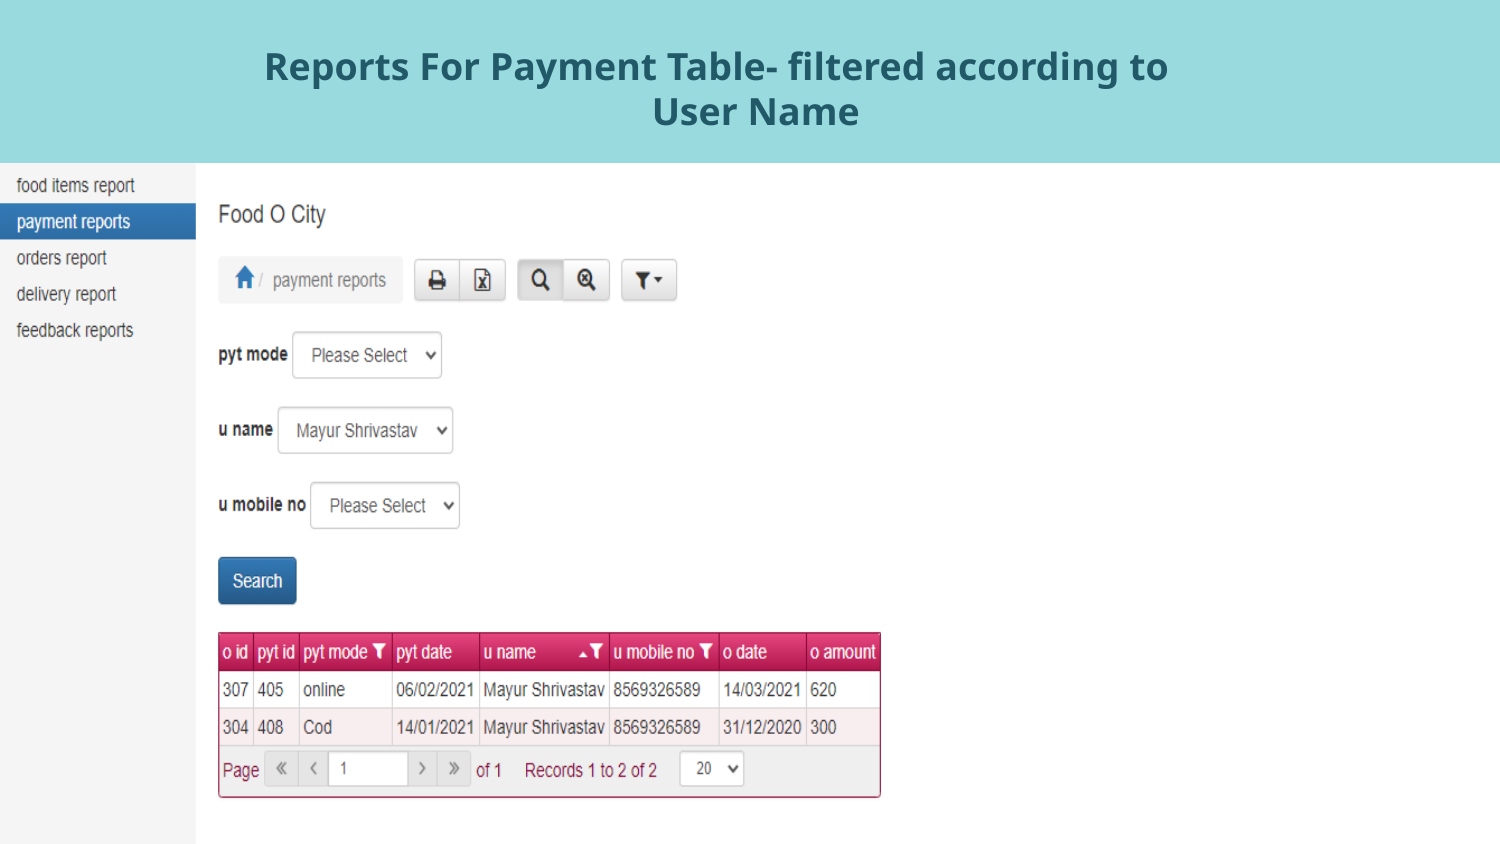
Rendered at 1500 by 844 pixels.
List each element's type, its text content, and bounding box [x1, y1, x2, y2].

picture [0, 0, 1500, 844]
text_box Reports For Payment Table- filtered according to User Name [234, 35, 1278, 140]
